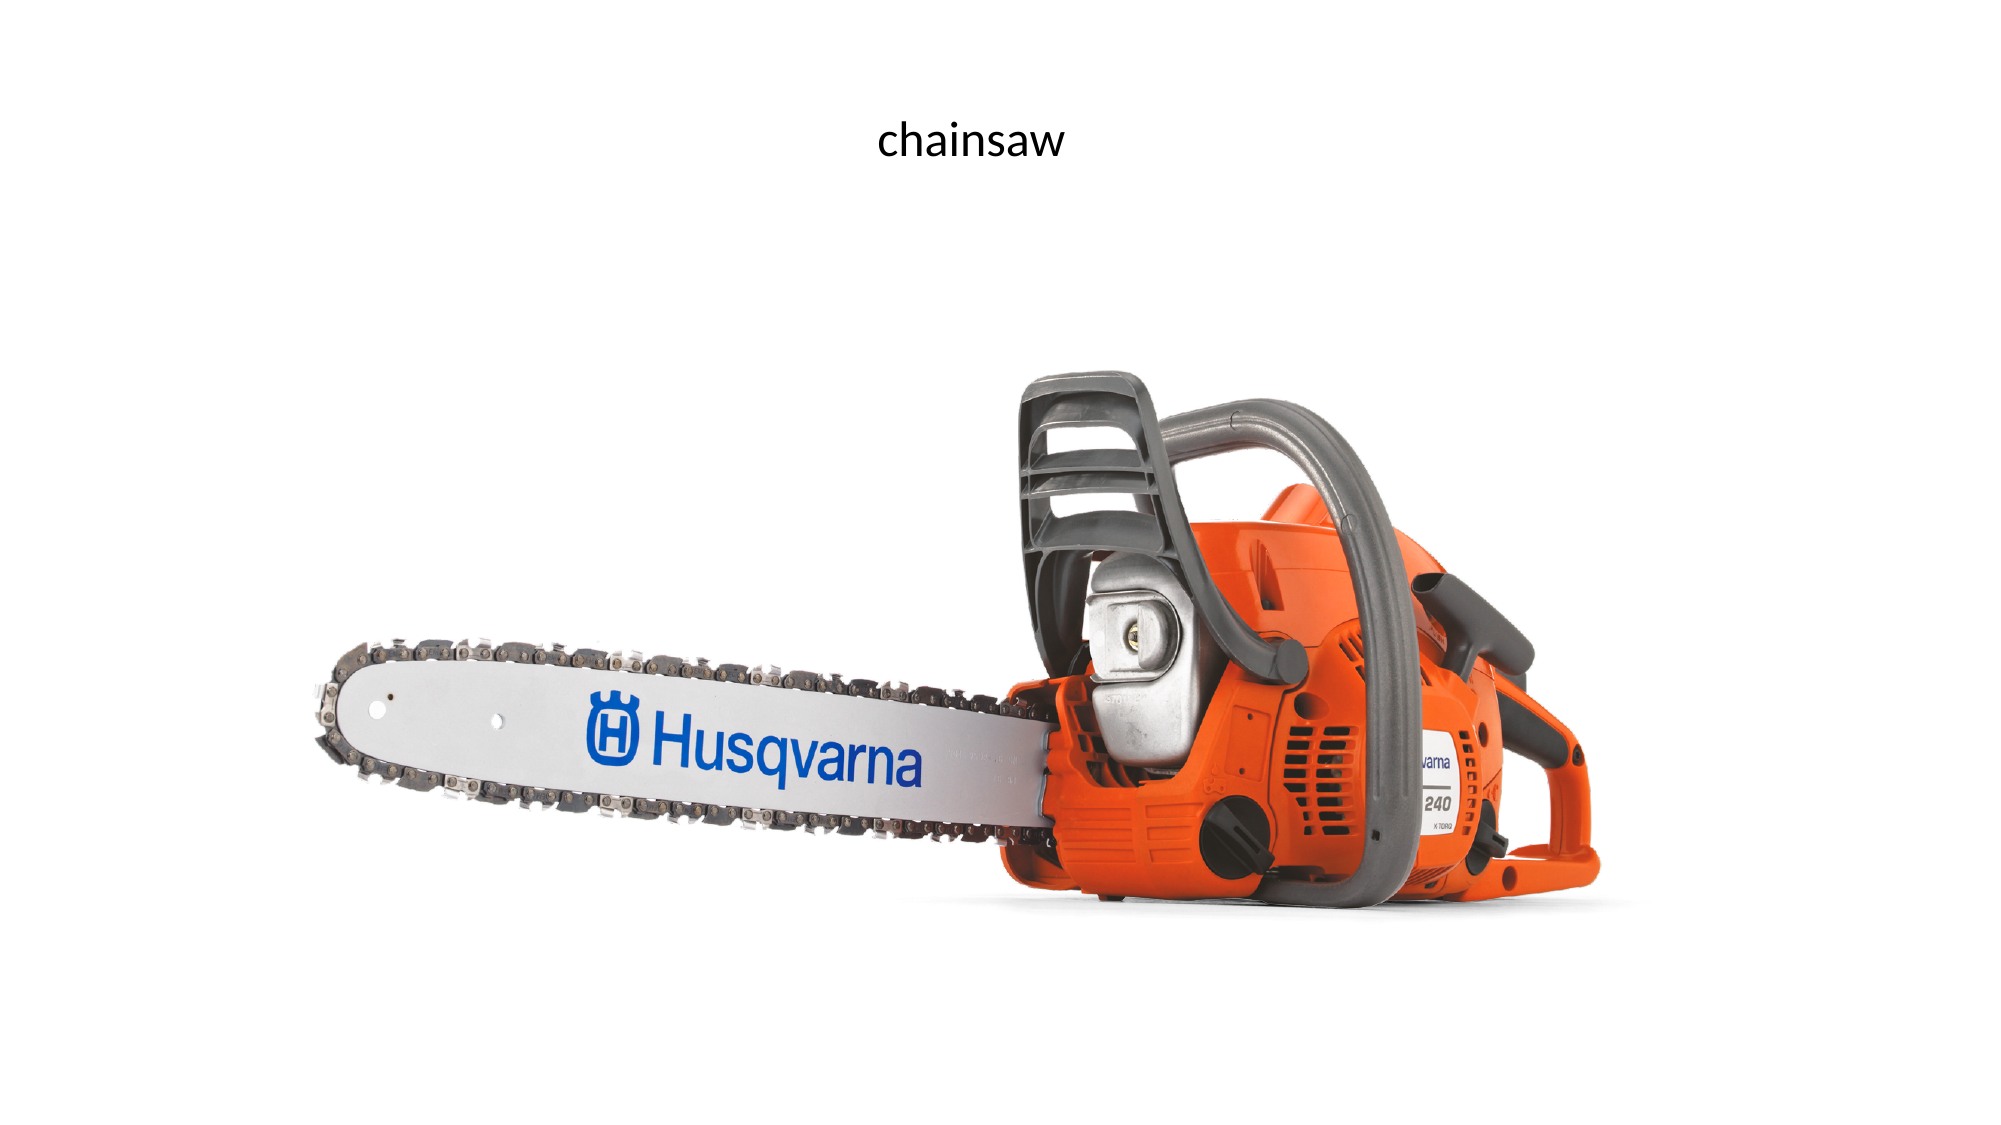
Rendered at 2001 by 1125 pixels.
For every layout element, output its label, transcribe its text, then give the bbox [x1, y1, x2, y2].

picture [215, 287, 1722, 992]
subtitle chainsaw [221, 105, 1722, 209]
